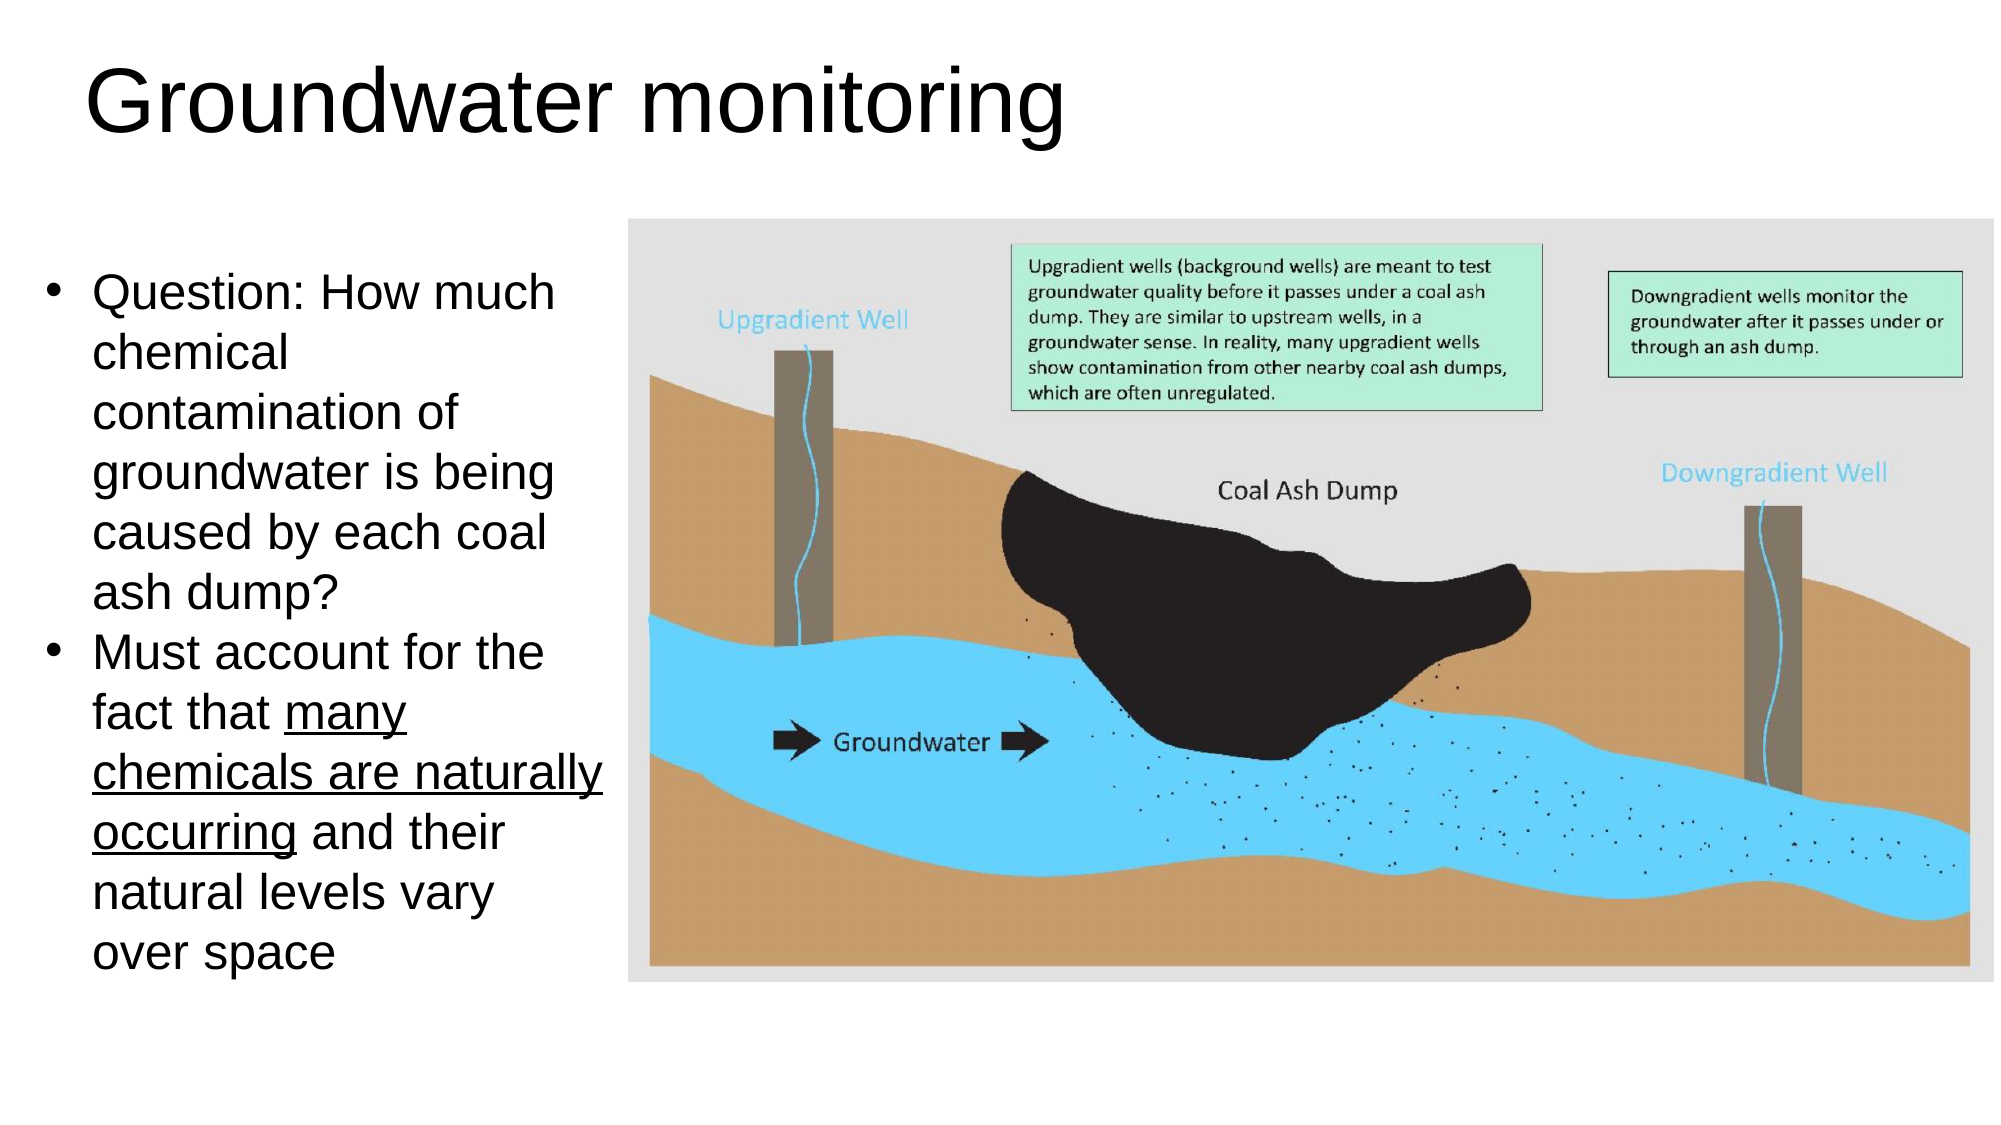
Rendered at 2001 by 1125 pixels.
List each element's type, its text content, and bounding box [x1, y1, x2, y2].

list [620, 214, 2000, 987]
title Groundwater monitoring [70, 26, 1796, 180]
text_box Question: How much chemical contamination of groundwater is being caused by each coal ash dump? Must account for the fact that many chemicals are naturally occurring and their natural levels vary over space [30, 252, 620, 987]
